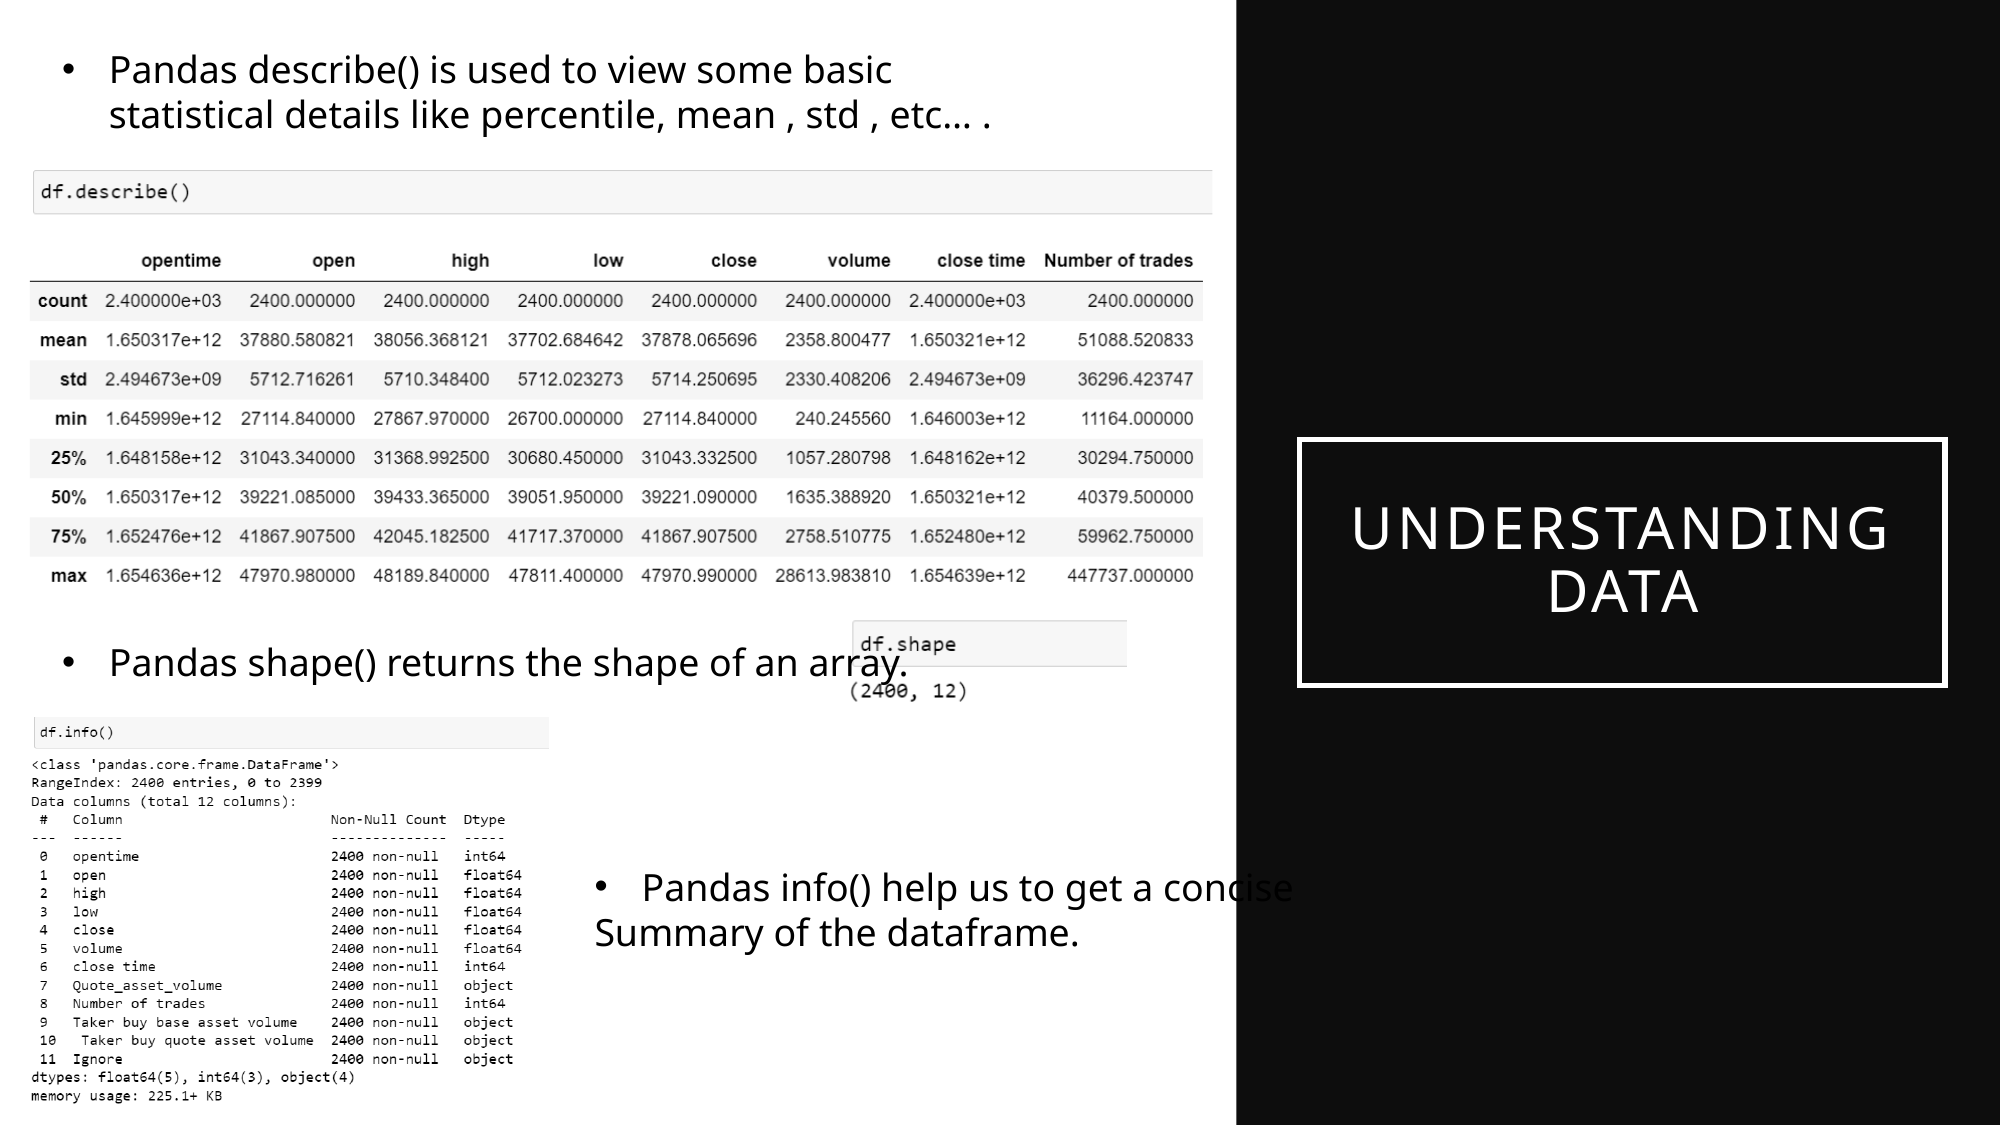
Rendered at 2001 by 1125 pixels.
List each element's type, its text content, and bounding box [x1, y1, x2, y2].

text_box [1235, 0, 2000, 1125]
text_box [0, 0, 1235, 1125]
text_box Pandas shape() returns the shape of an array. [47, 631, 844, 692]
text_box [844, 614, 1127, 706]
picture [31, 717, 549, 1116]
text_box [29, 165, 1213, 605]
title Understanding Data [1297, 437, 1948, 688]
text_box Pandas info() help us to get a concise Summary of the dataframe. [579, 856, 1584, 961]
text_box Pandas describe() is used to view some basic statistical details like percentile, mean , std , etc… . [47, 38, 1051, 144]
